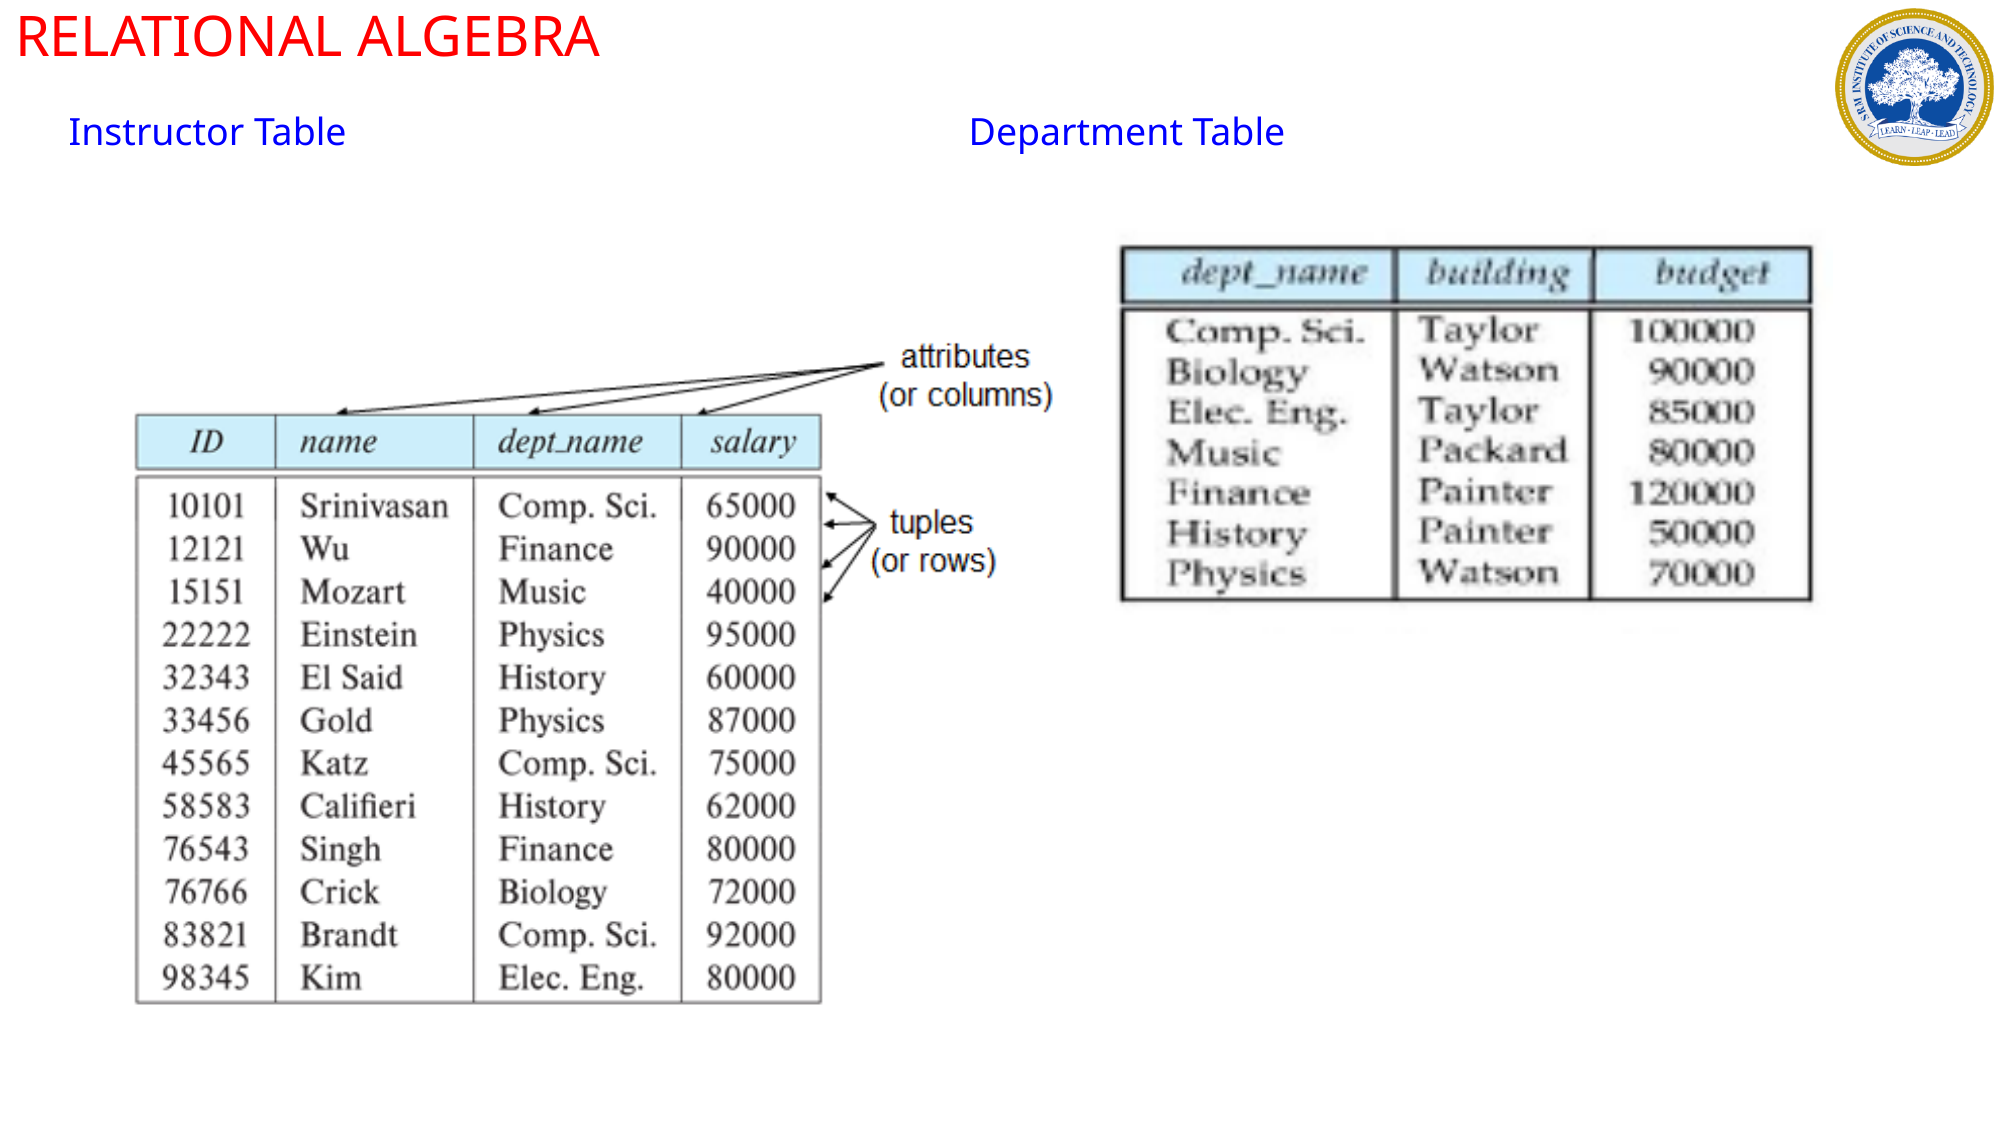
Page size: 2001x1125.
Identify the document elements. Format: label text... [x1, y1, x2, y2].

picture [1835, 8, 1994, 166]
title RELATIONAL ALGEBRA [0, 0, 1725, 77]
picture [81, 193, 1834, 1019]
list Instructor Table Department Table [53, 100, 1947, 929]
